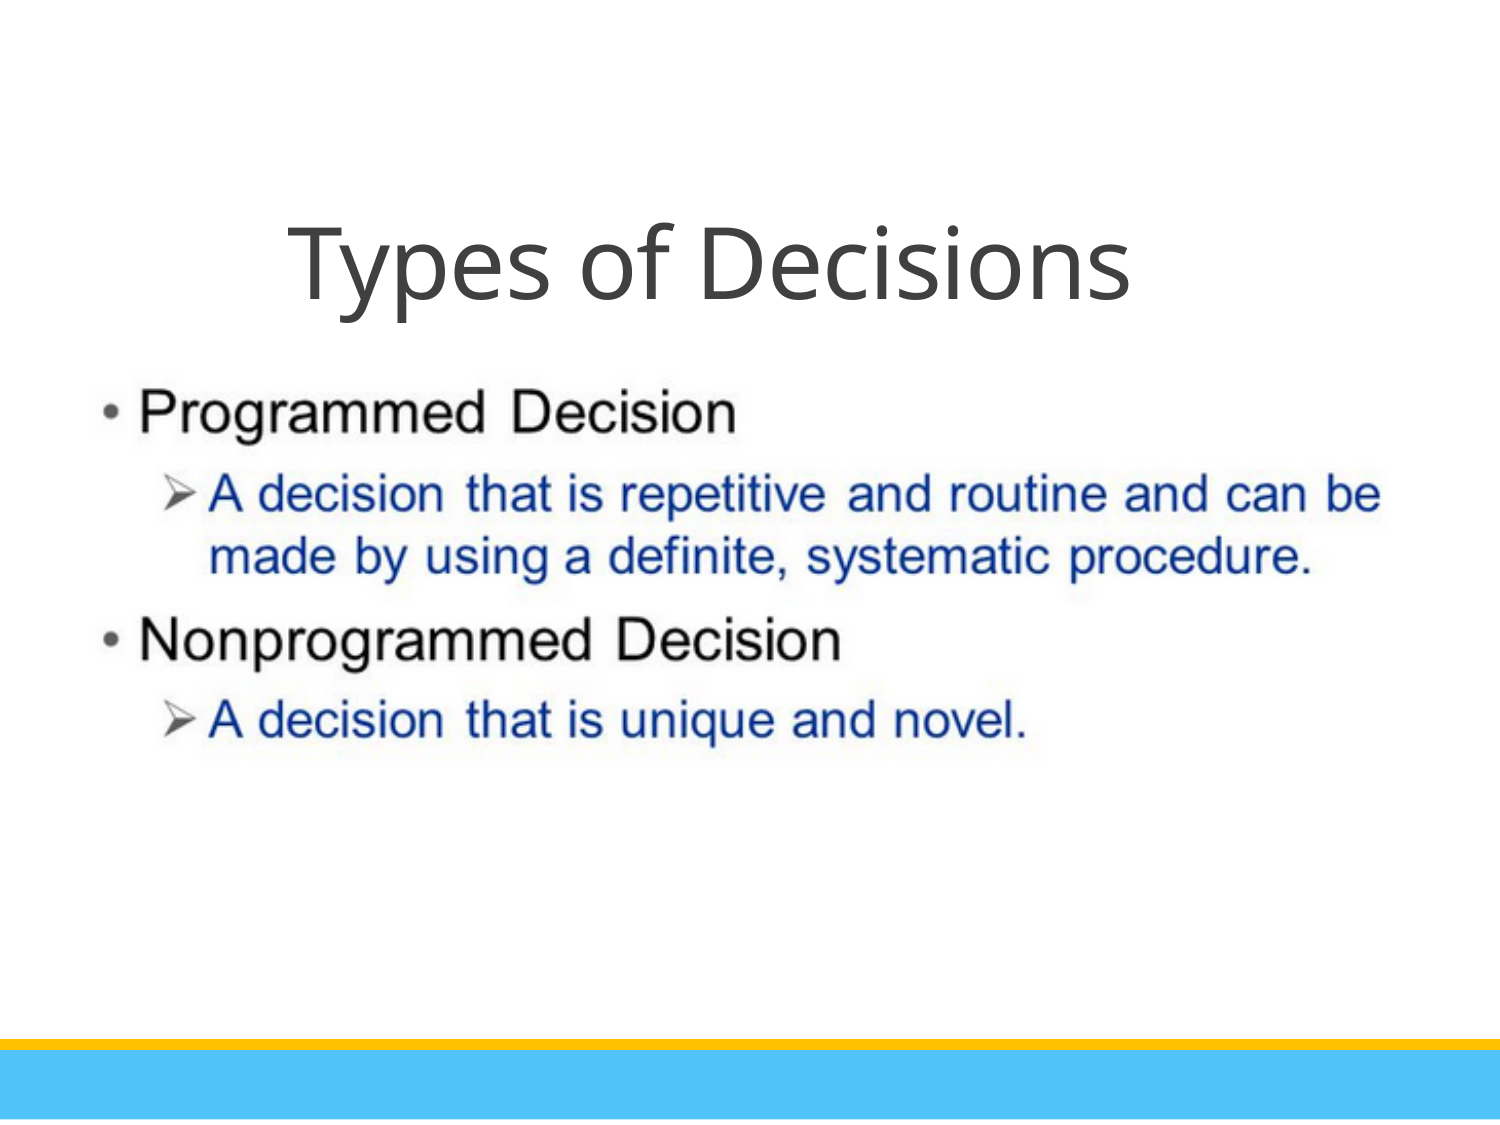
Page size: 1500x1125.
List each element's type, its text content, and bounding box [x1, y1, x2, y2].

picture [94, 357, 1406, 767]
title Types of Decisions [56, 139, 1365, 328]
